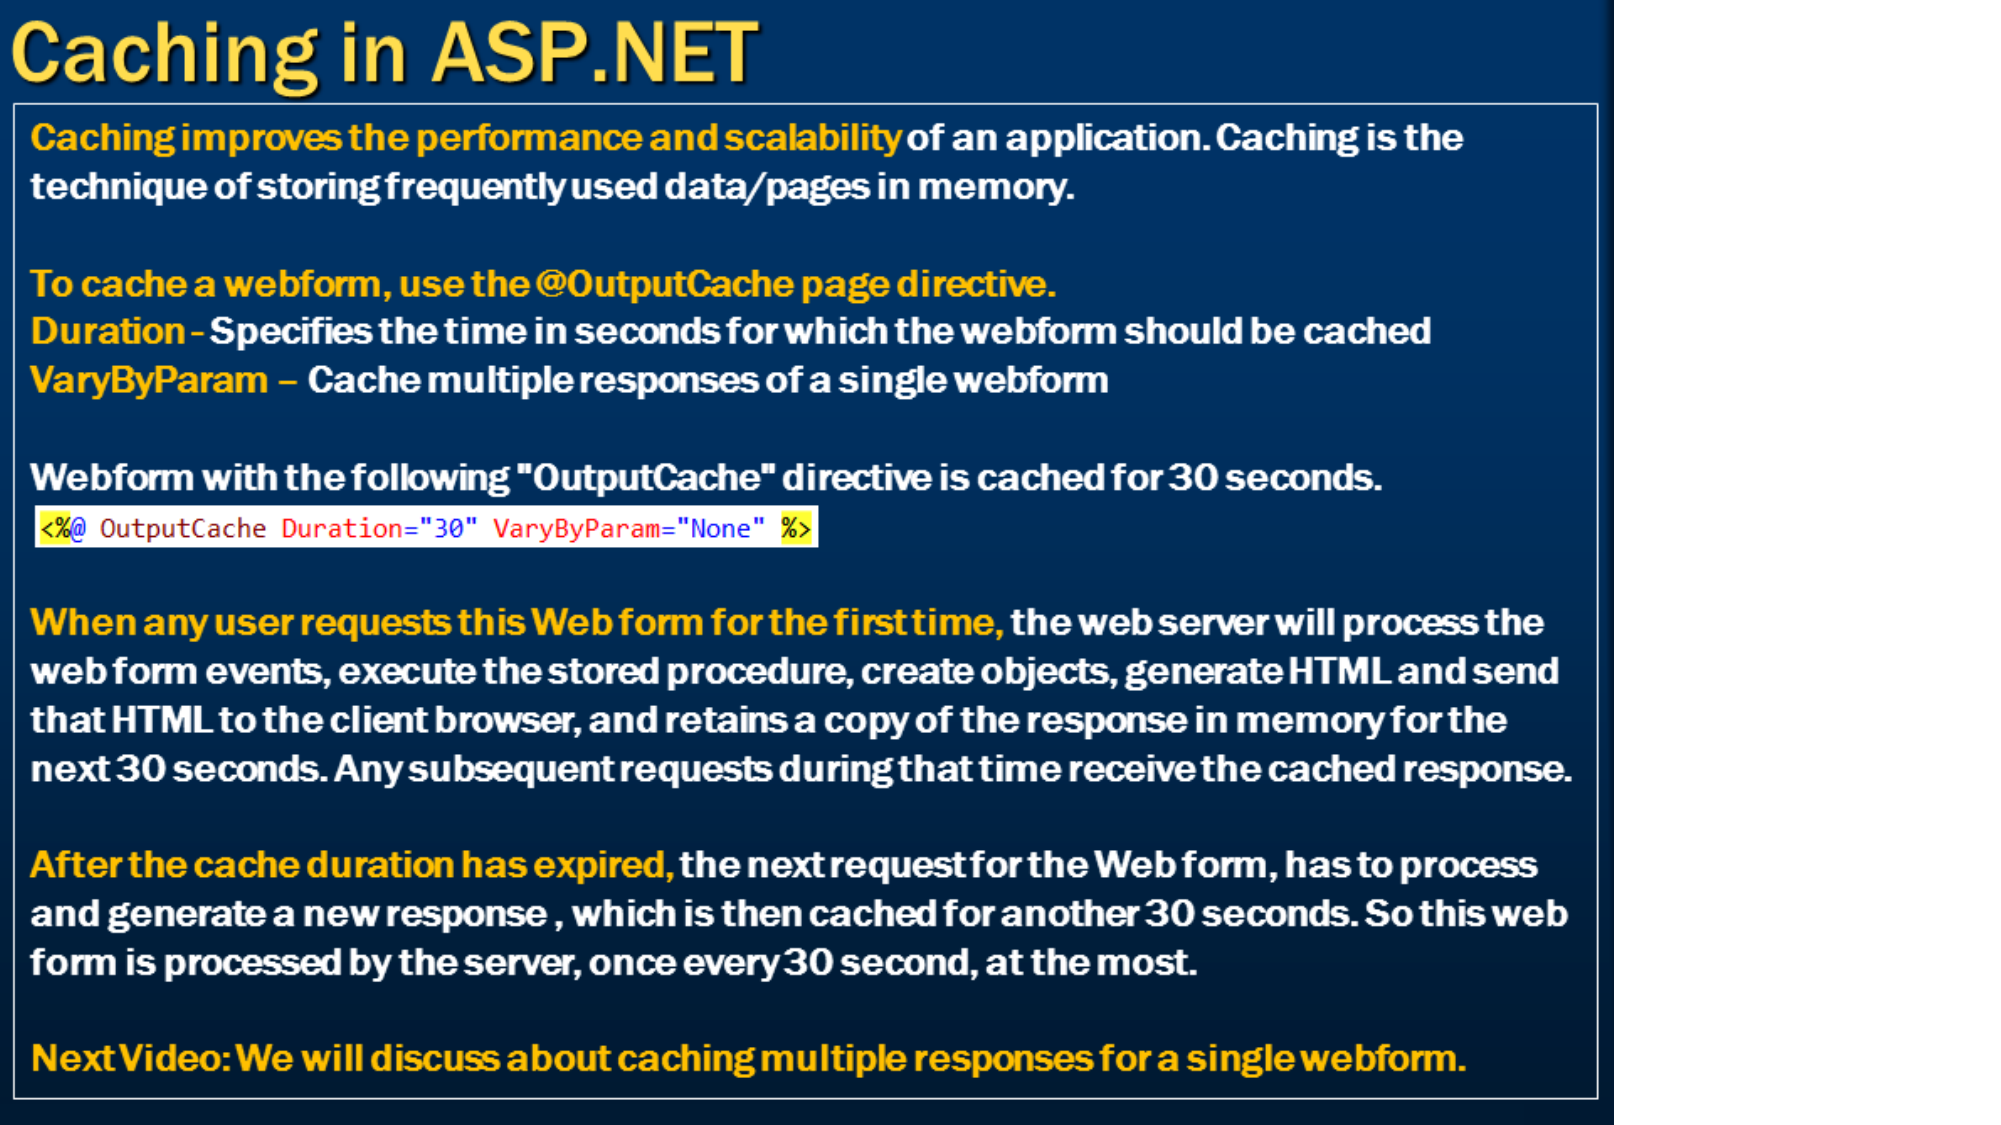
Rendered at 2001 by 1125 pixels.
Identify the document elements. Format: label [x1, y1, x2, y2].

list [0, 0, 1614, 1125]
